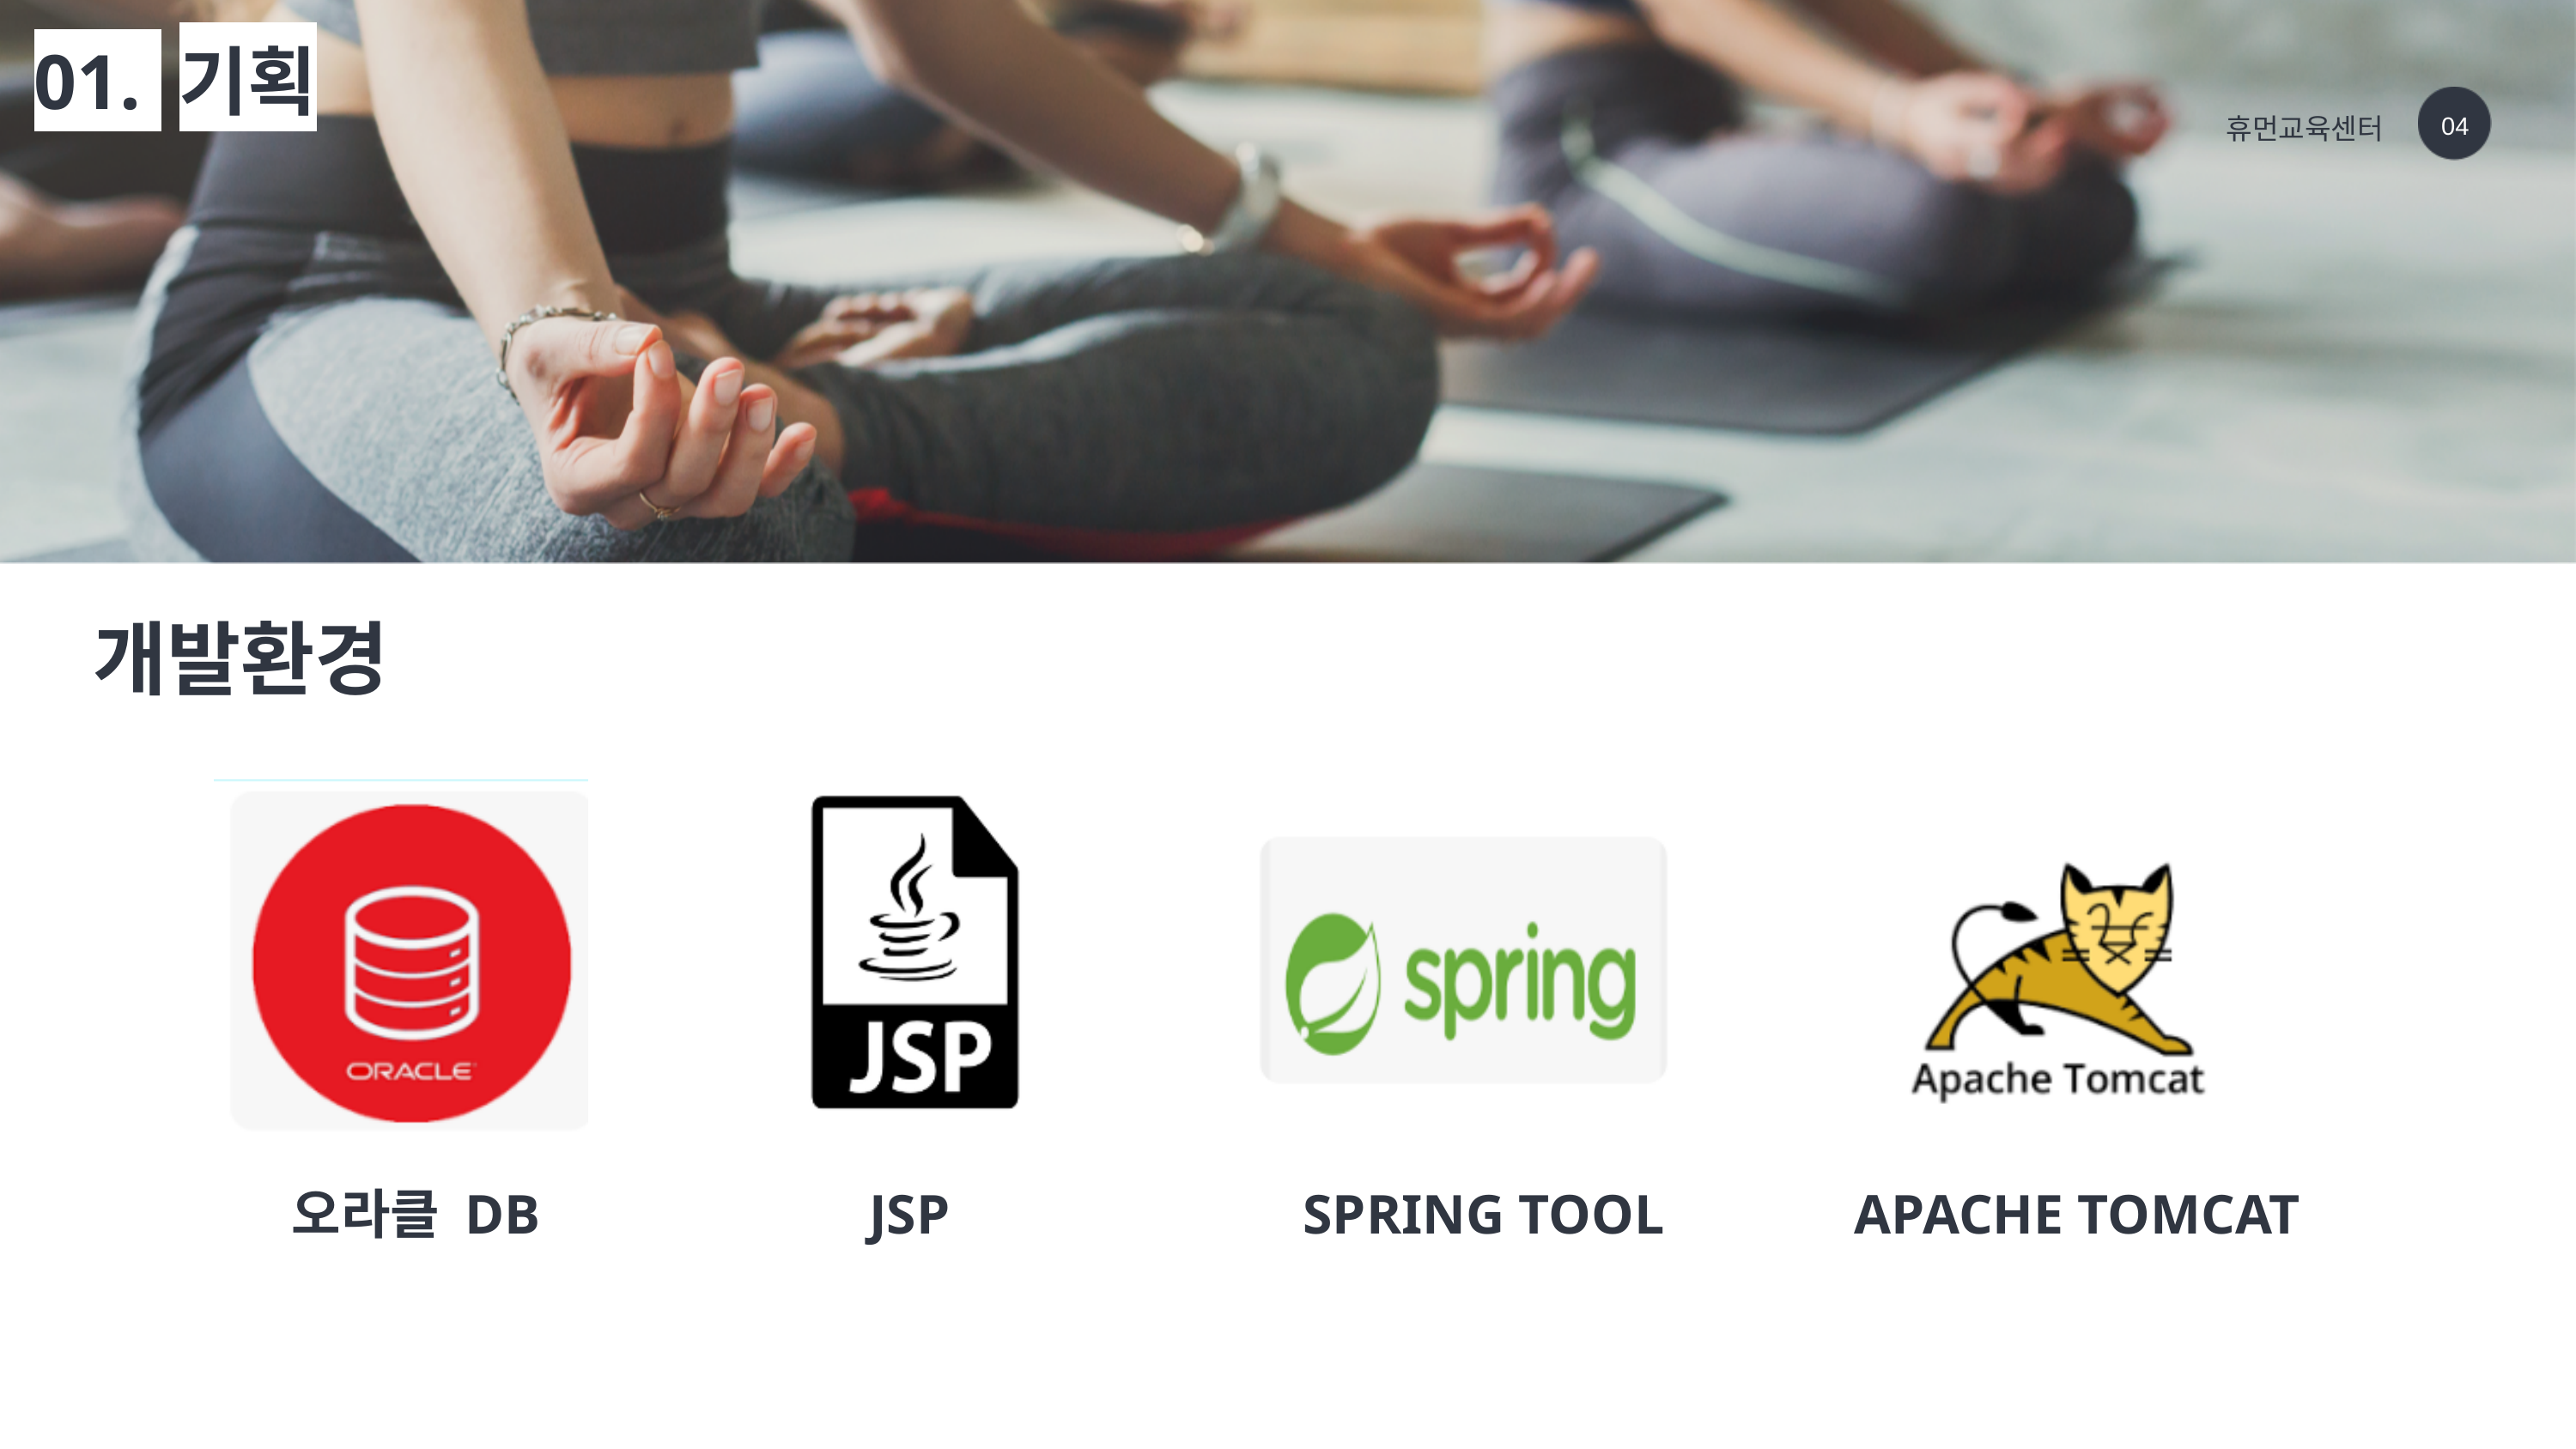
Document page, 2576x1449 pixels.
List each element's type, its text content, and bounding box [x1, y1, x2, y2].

picture [214, 779, 588, 1137]
text_box 개발환경 [80, 602, 1327, 712]
text_box 오라클 DB [278, 1174, 610, 1252]
picture [0, 0, 2576, 564]
picture [1234, 794, 1692, 1131]
picture [761, 779, 1055, 1137]
text_box SPRING TOOL [1290, 1174, 1680, 1252]
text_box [2044, 86, 2518, 161]
text_box JSP [856, 1174, 1042, 1252]
text_box APACHE TOMCAT [1841, 1174, 2386, 1252]
picture [1852, 804, 2262, 1143]
